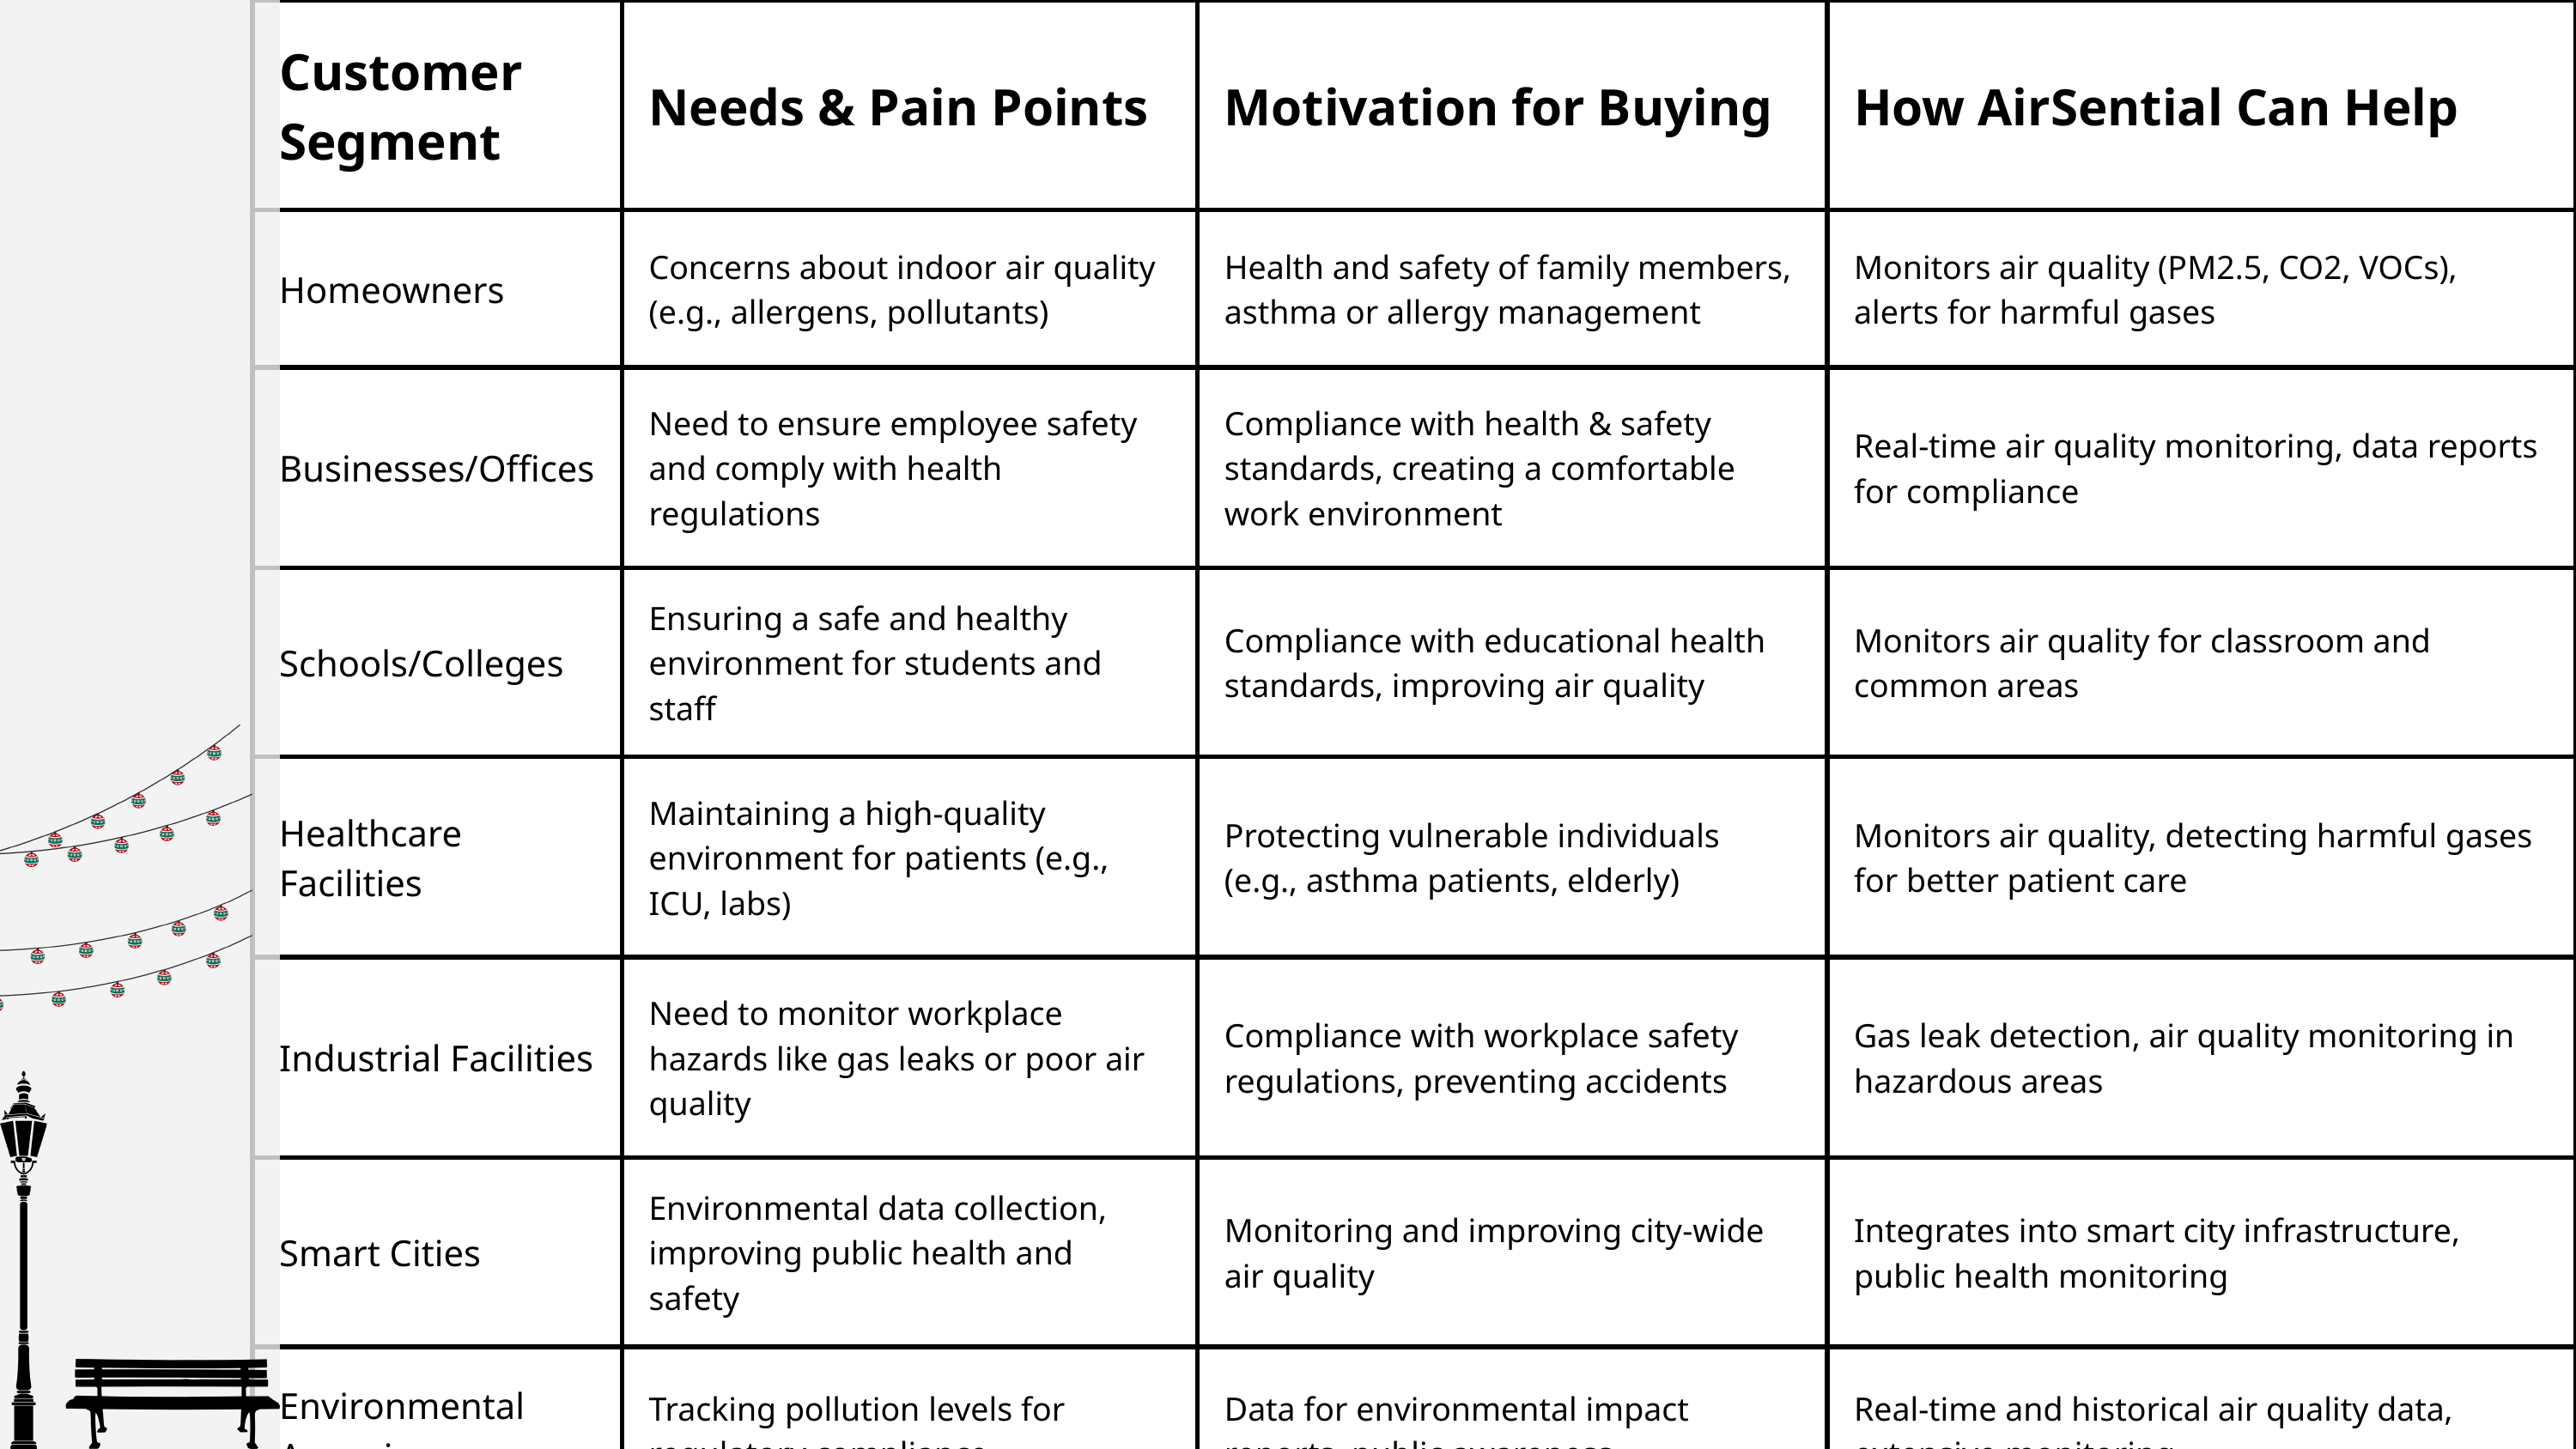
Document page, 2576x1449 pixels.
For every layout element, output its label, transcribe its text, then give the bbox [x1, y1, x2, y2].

table_cell Real-time air quality monitoring, data reports for compliance [1830, 370, 2573, 566]
table_header Motivation for Buying [1200, 3, 1825, 208]
table_cell Concerns about indoor air quality (e.g., allergens, pollutants) [624, 212, 1195, 365]
table_cell Schools/Colleges [287, 570, 620, 755]
table_cell Homeowners [287, 212, 620, 365]
table_cell Healthcare Facilities [287, 759, 620, 955]
table_cell Monitors air quality (PM2.5, CO2, VOCs), alerts for harmful gases [1830, 212, 2573, 365]
table_cell Need to monitor workplace hazards like gas leaks or poor air quality [624, 960, 1195, 1155]
table_cell Monitors air quality for classroom and common areas [1830, 570, 2573, 755]
table_header Needs & Pain Points [624, 3, 1195, 208]
table_cell Industrial Facilities [287, 960, 620, 1155]
table_cell Compliance with health & safety standards, creating a comfortable work environment [1200, 370, 1825, 566]
table_header Customer Segment [287, 3, 620, 208]
table_cell Monitoring and improving city-wide air quality [1200, 1160, 1825, 1344]
table_cell Environmental data collection, improving public health and safety [624, 1160, 1195, 1344]
table_cell Gas leak detection, air quality monitoring in hazardous areas [1830, 960, 2573, 1155]
table_cell Data for environmental impact reports, public awareness [1200, 1349, 1825, 1449]
table_cell Businesses/Offices [287, 370, 620, 566]
table_cell Integrates into smart city infrastructure, public health monitoring [1830, 1160, 2573, 1344]
table_cell Ensuring a safe and healthy environment for students and staff [624, 570, 1195, 755]
table_cell Monitors air quality, detecting harmful gases for better patient care [1830, 759, 2573, 955]
table_cell Real-time and historical air quality data, extensive monitoring [1830, 1349, 2573, 1449]
table_cell Tracking pollution levels for regulatory compliance [624, 1349, 1195, 1449]
table_header How AirSential Can Help [1830, 3, 2573, 208]
table_cell Smart Cities [287, 1160, 620, 1344]
table_cell Compliance with workplace safety regulations, preventing accidents [1200, 960, 1825, 1155]
table_cell Compliance with educational health standards, improving air quality [1200, 570, 1825, 755]
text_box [0, 0, 281, 1449]
table_cell Need to ensure employee safety and comply with health regulations [624, 370, 1195, 566]
table_cell Environmental Agencies [287, 1349, 620, 1449]
table_cell Protecting vulnerable individuals (e.g., asthma patients, elderly) [1200, 759, 1825, 955]
table_cell Health and safety of family members, asthma or allergy management [1200, 212, 1825, 365]
table_cell Maintaining a high-quality environment for patients (e.g., ICU, labs) [624, 759, 1195, 955]
